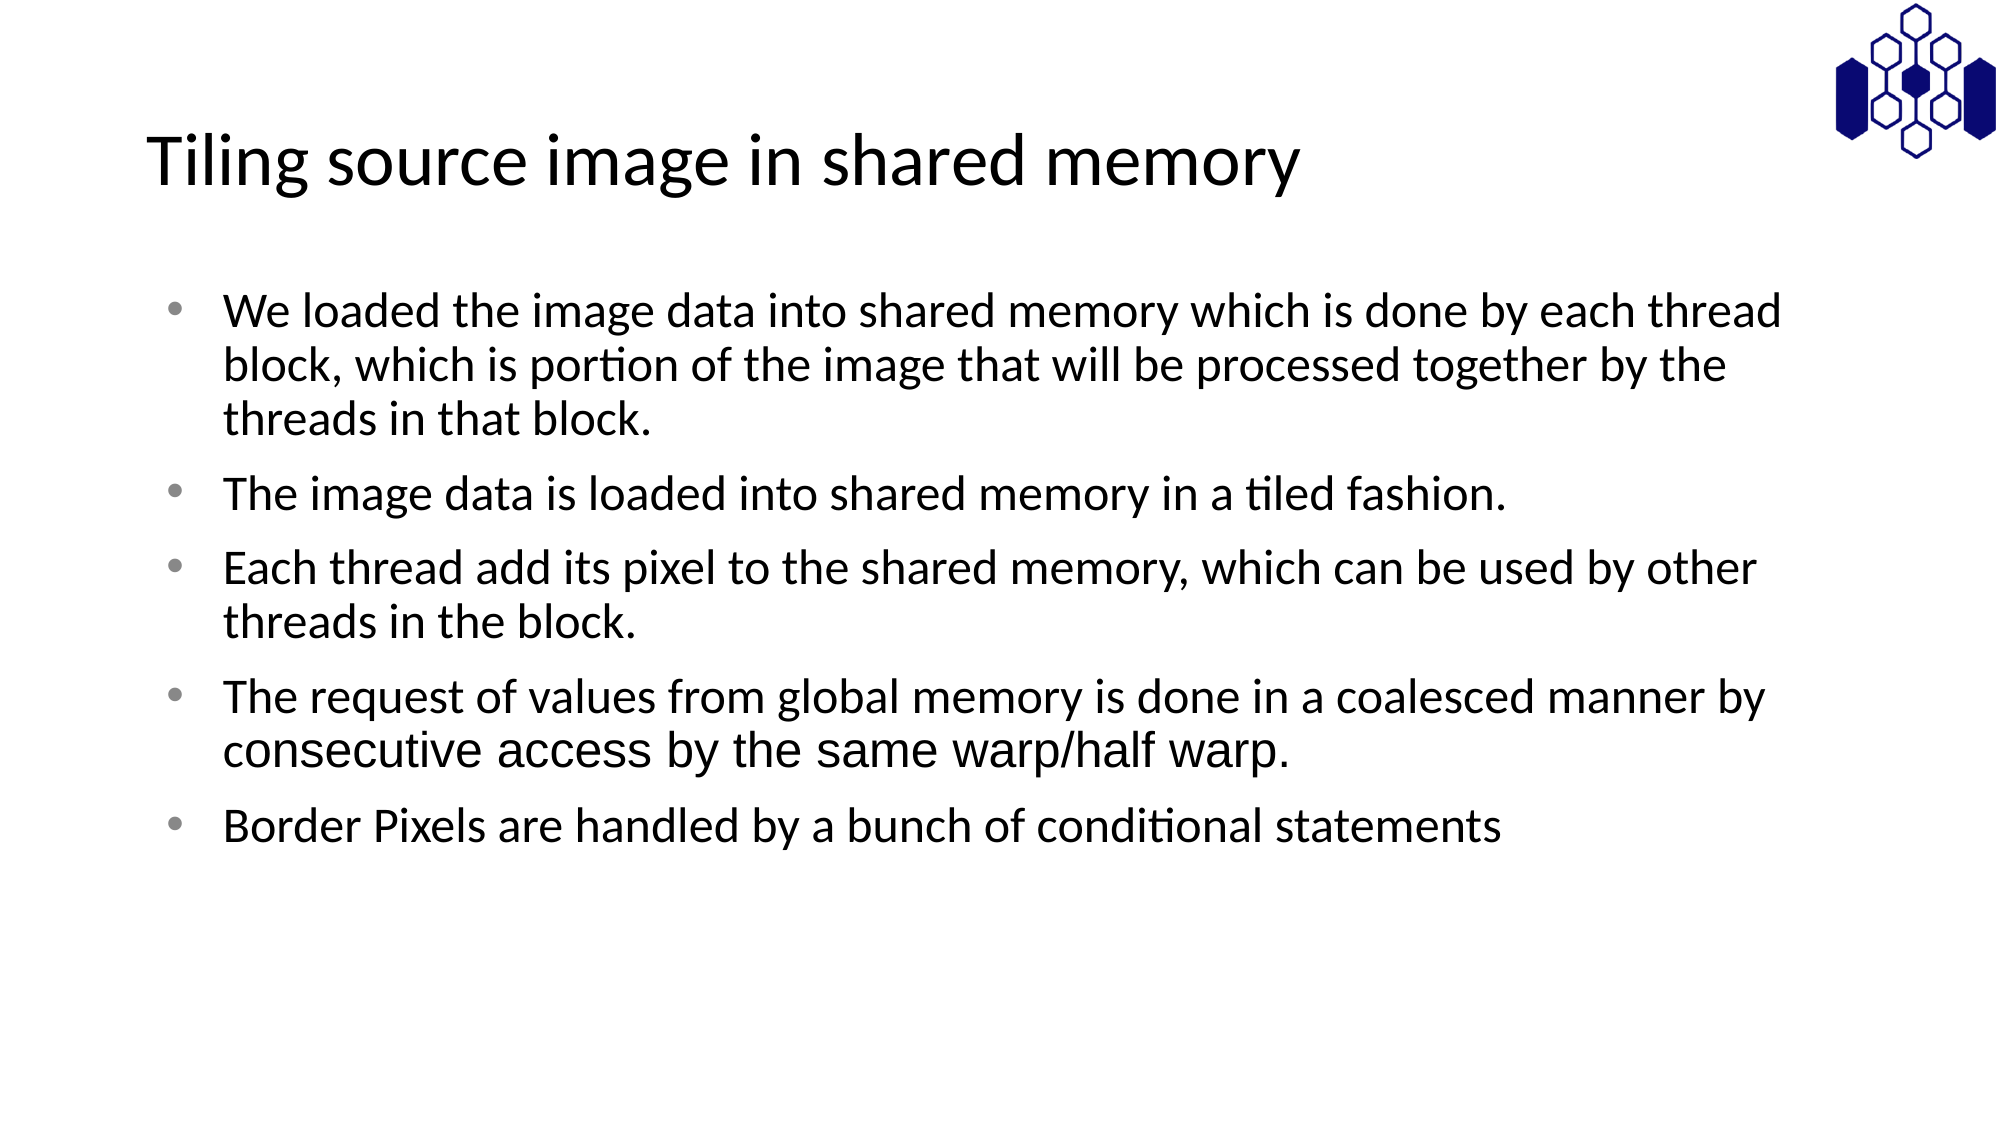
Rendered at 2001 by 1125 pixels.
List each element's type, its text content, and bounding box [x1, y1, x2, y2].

list We loaded the image data into shared memory which is done by each thread block, which is portion of the image that will be processed together by the threads in that block. The image data is loaded into shared memory in a tiled fashion. Each thread add its pixel to the shared memory, which can be used by other threads in the block. The request of values from global memory is done in a coalesced manner by consecutive access by the same warp/half warp. Border Pixels are handled by a bunch of conditional statements [114, 276, 1839, 990]
picture [1831, 0, 2000, 169]
title Tiling source image in shared memory [131, 71, 1857, 209]
